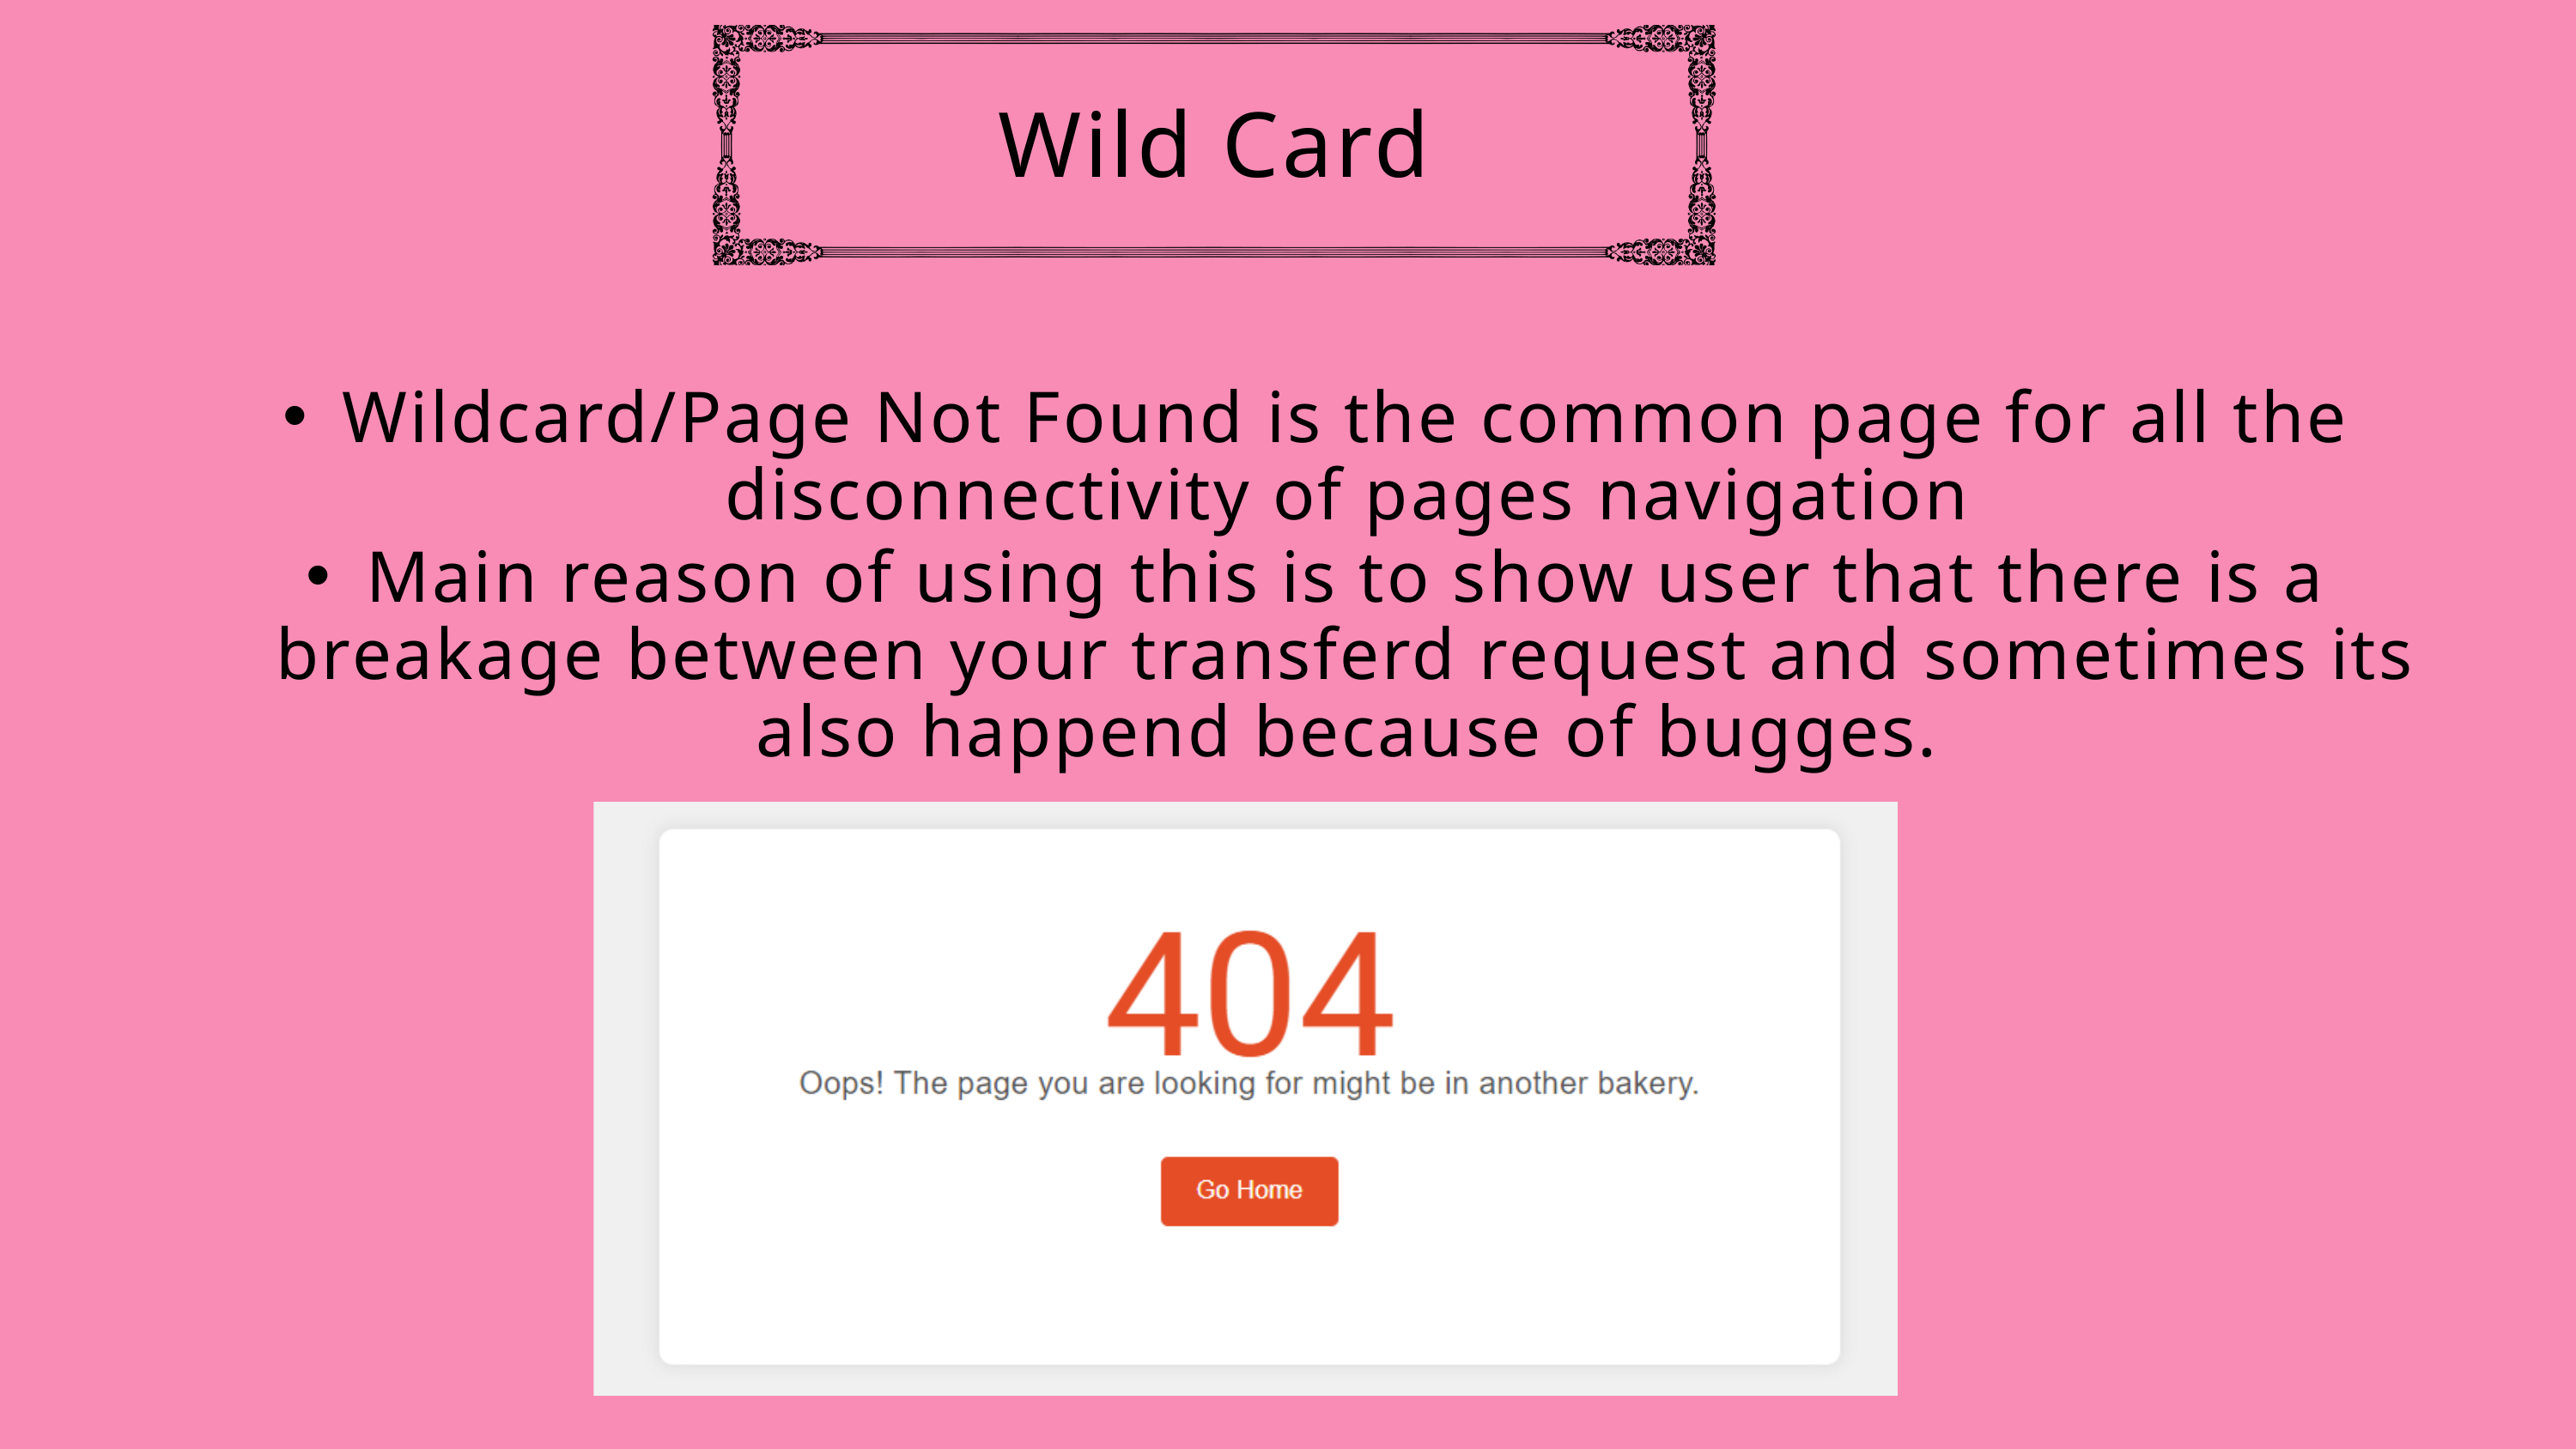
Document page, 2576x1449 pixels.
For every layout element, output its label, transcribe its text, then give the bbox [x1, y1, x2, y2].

text_box Wildcard/Page Not Found is the common page for all the disconnectivity of pages navigation [144, 379, 2432, 534]
text_box [593, 802, 1898, 1397]
text_box Wild Card [775, 96, 1654, 196]
text_box [711, 25, 1717, 265]
text_box Main reason of using this is to show user that there is a breakage between your transferd request and sometimes its also happend because of bugges. [144, 539, 2432, 771]
